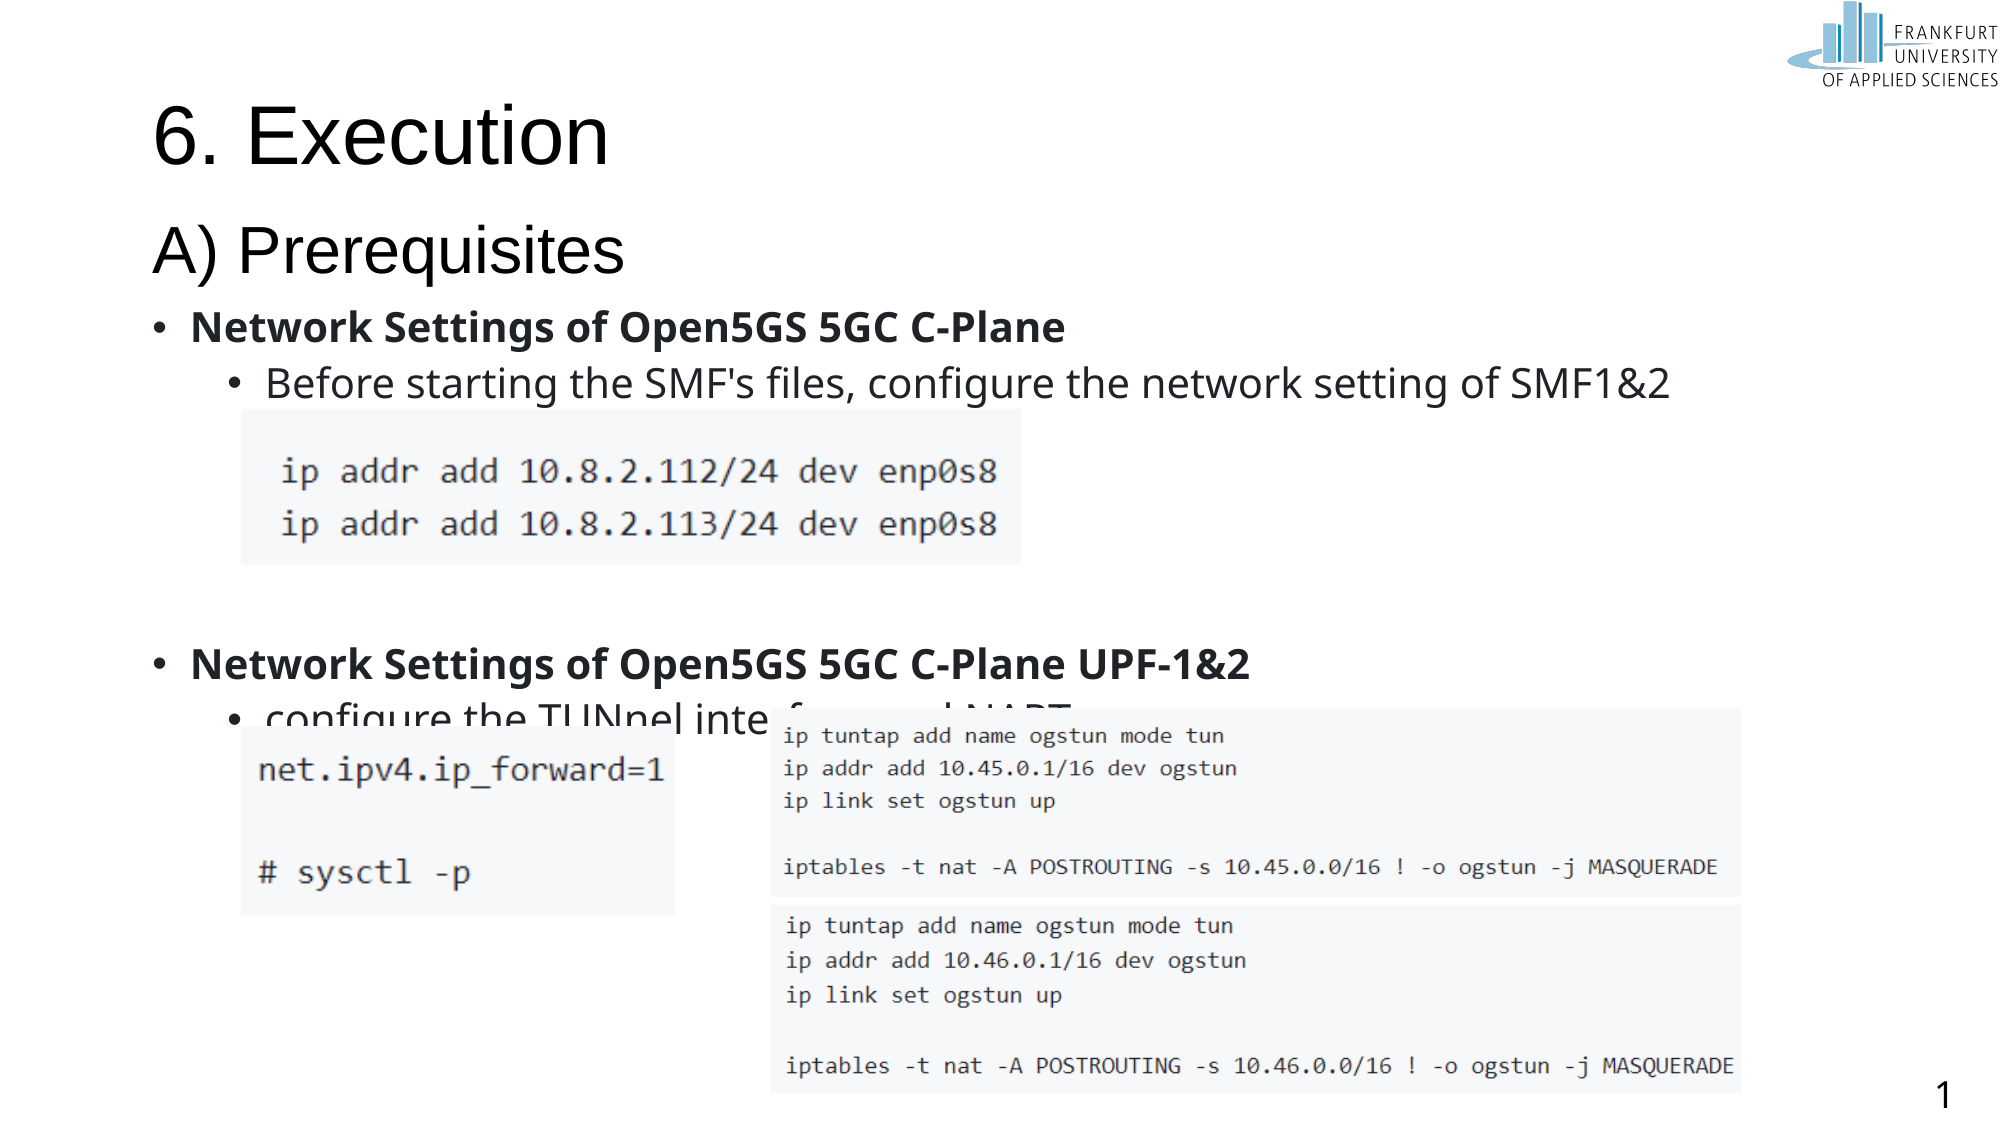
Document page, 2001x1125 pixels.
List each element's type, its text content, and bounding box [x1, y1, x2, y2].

picture [240, 408, 1022, 565]
text_box 12 [1919, 1063, 1991, 1125]
title 6. Execution [137, 59, 1863, 174]
text_box A) Prerequisites [137, 174, 1863, 330]
picture [240, 726, 676, 916]
picture [1785, 0, 2000, 90]
picture [770, 707, 1741, 898]
list Network Settings of Open5GS 5GC C-Plane Before starting the SMF's files, configure the network setting of SMF1&2 Network Settings of Open5GS 5GC C-Plane UPF-1&2 configure the TUNnel interface and NAPT. [137, 330, 1863, 1014]
picture [770, 904, 1741, 1095]
